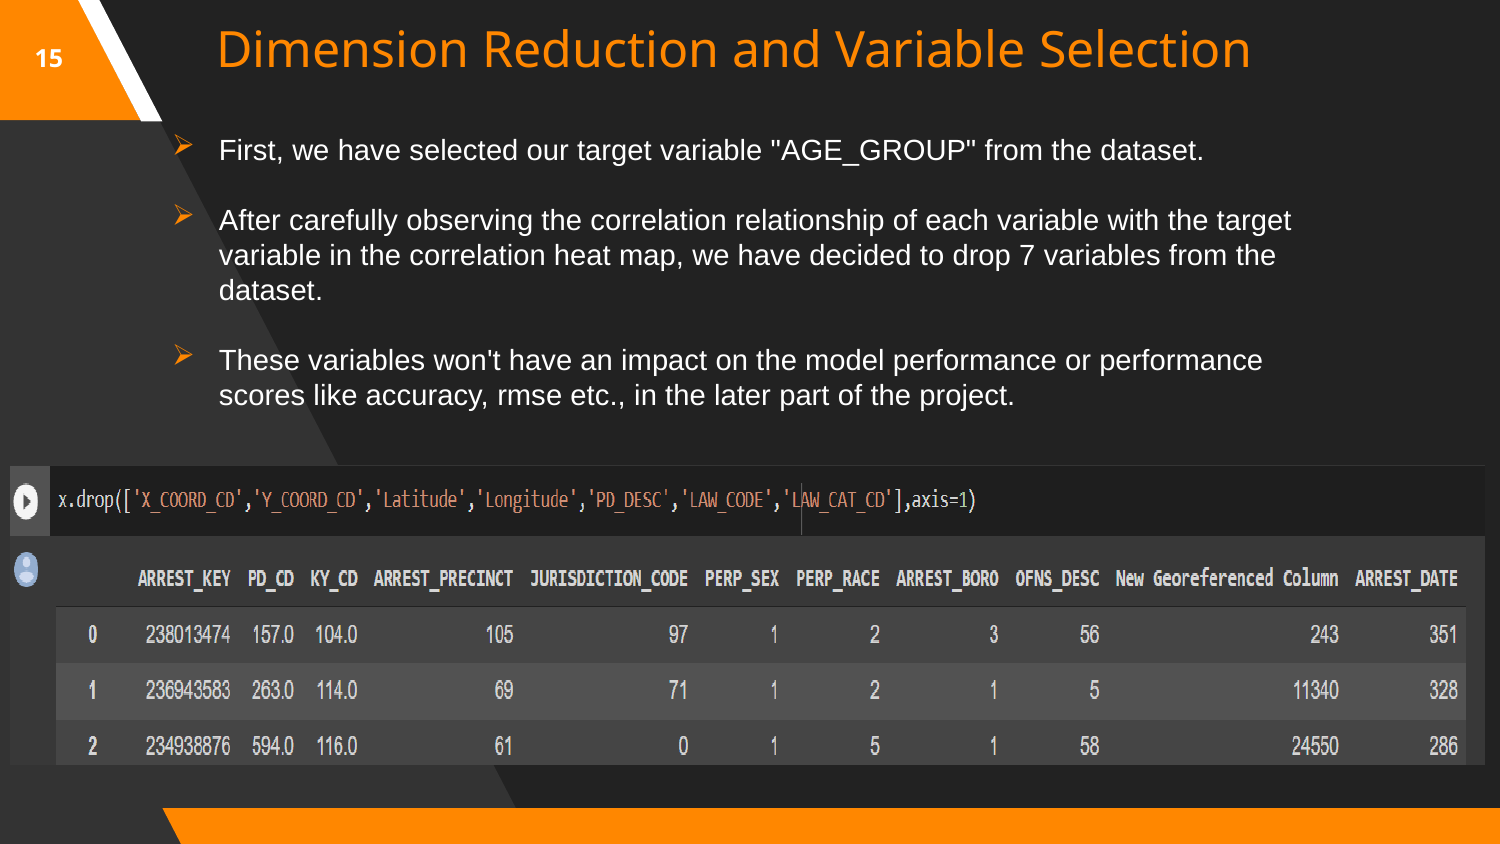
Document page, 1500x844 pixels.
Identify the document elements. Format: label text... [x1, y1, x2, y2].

title Dimension Reduction and Variable Selection [98, 0, 1371, 101]
slide_number 15 [0, 0, 98, 121]
text_box First, we have selected our target variable "AGE_GROUP" from the dataset. After carefully observing the correlation relationship of each variable with the target variable in the correlation heat map, we have decided to drop 7 variables from the dataset. These variables won't have an impact on the model performance or performance scores like accuracy, rmse etc., in the later part of the project. [157, 123, 1338, 419]
picture [10, 464, 1485, 765]
